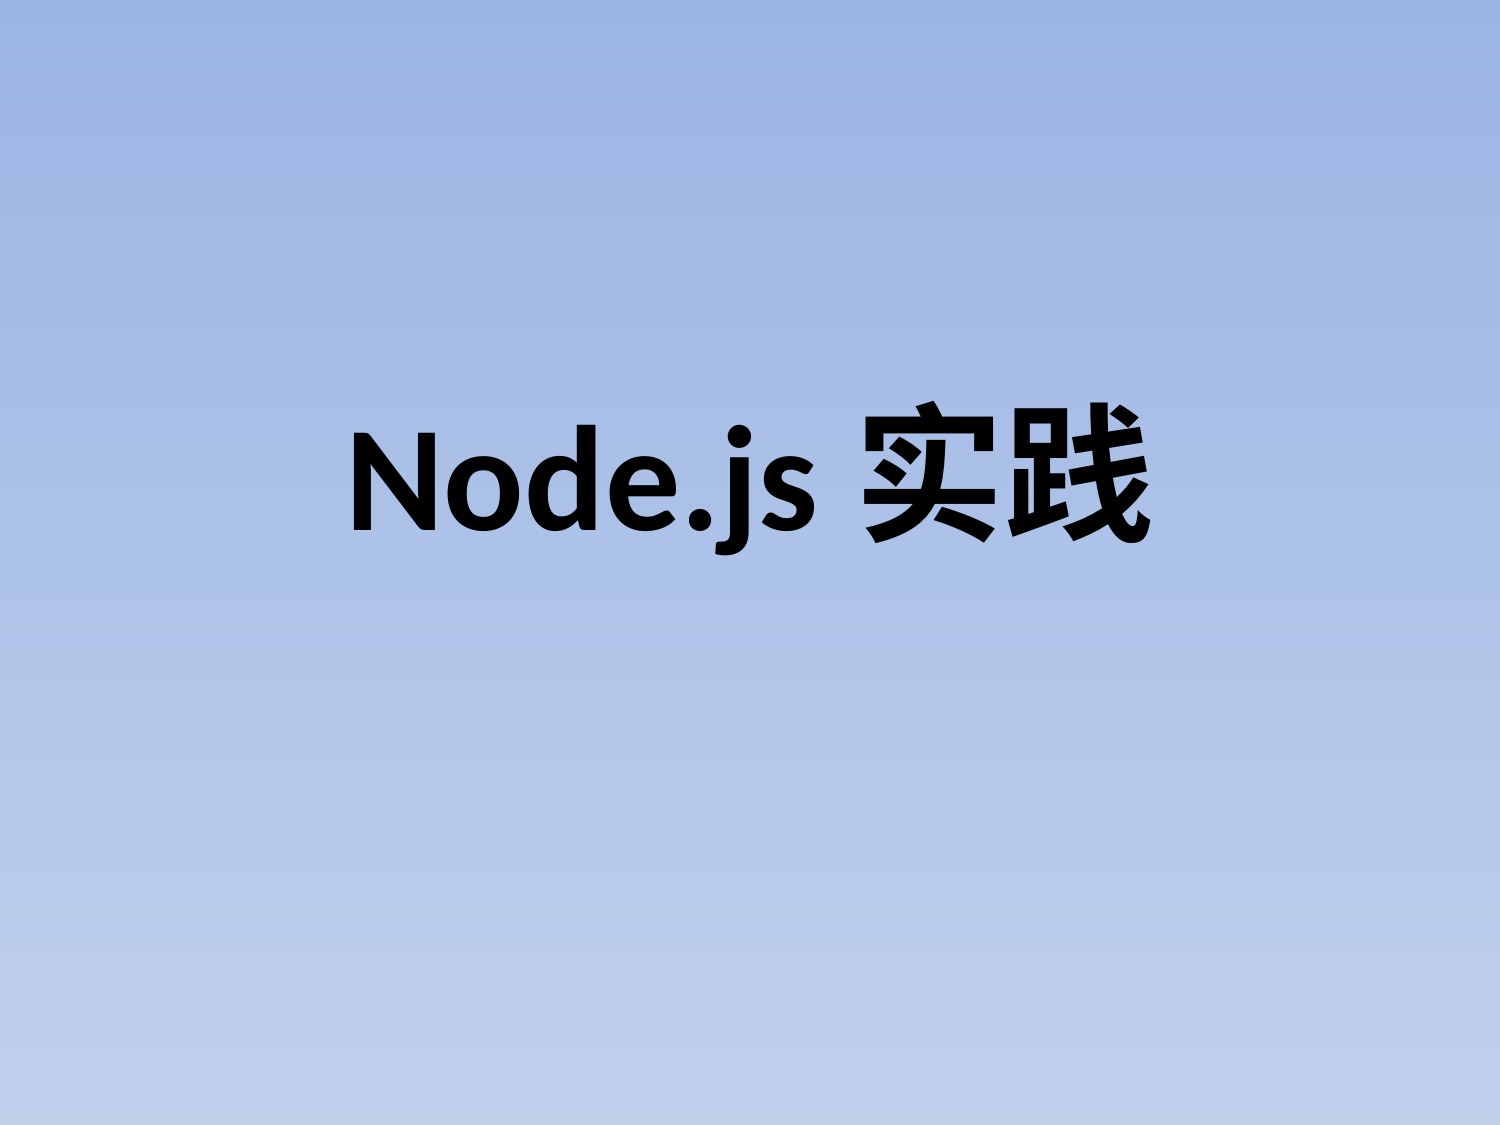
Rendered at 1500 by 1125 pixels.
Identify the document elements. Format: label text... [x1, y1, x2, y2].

title Node.js实践 [112, 349, 1388, 591]
